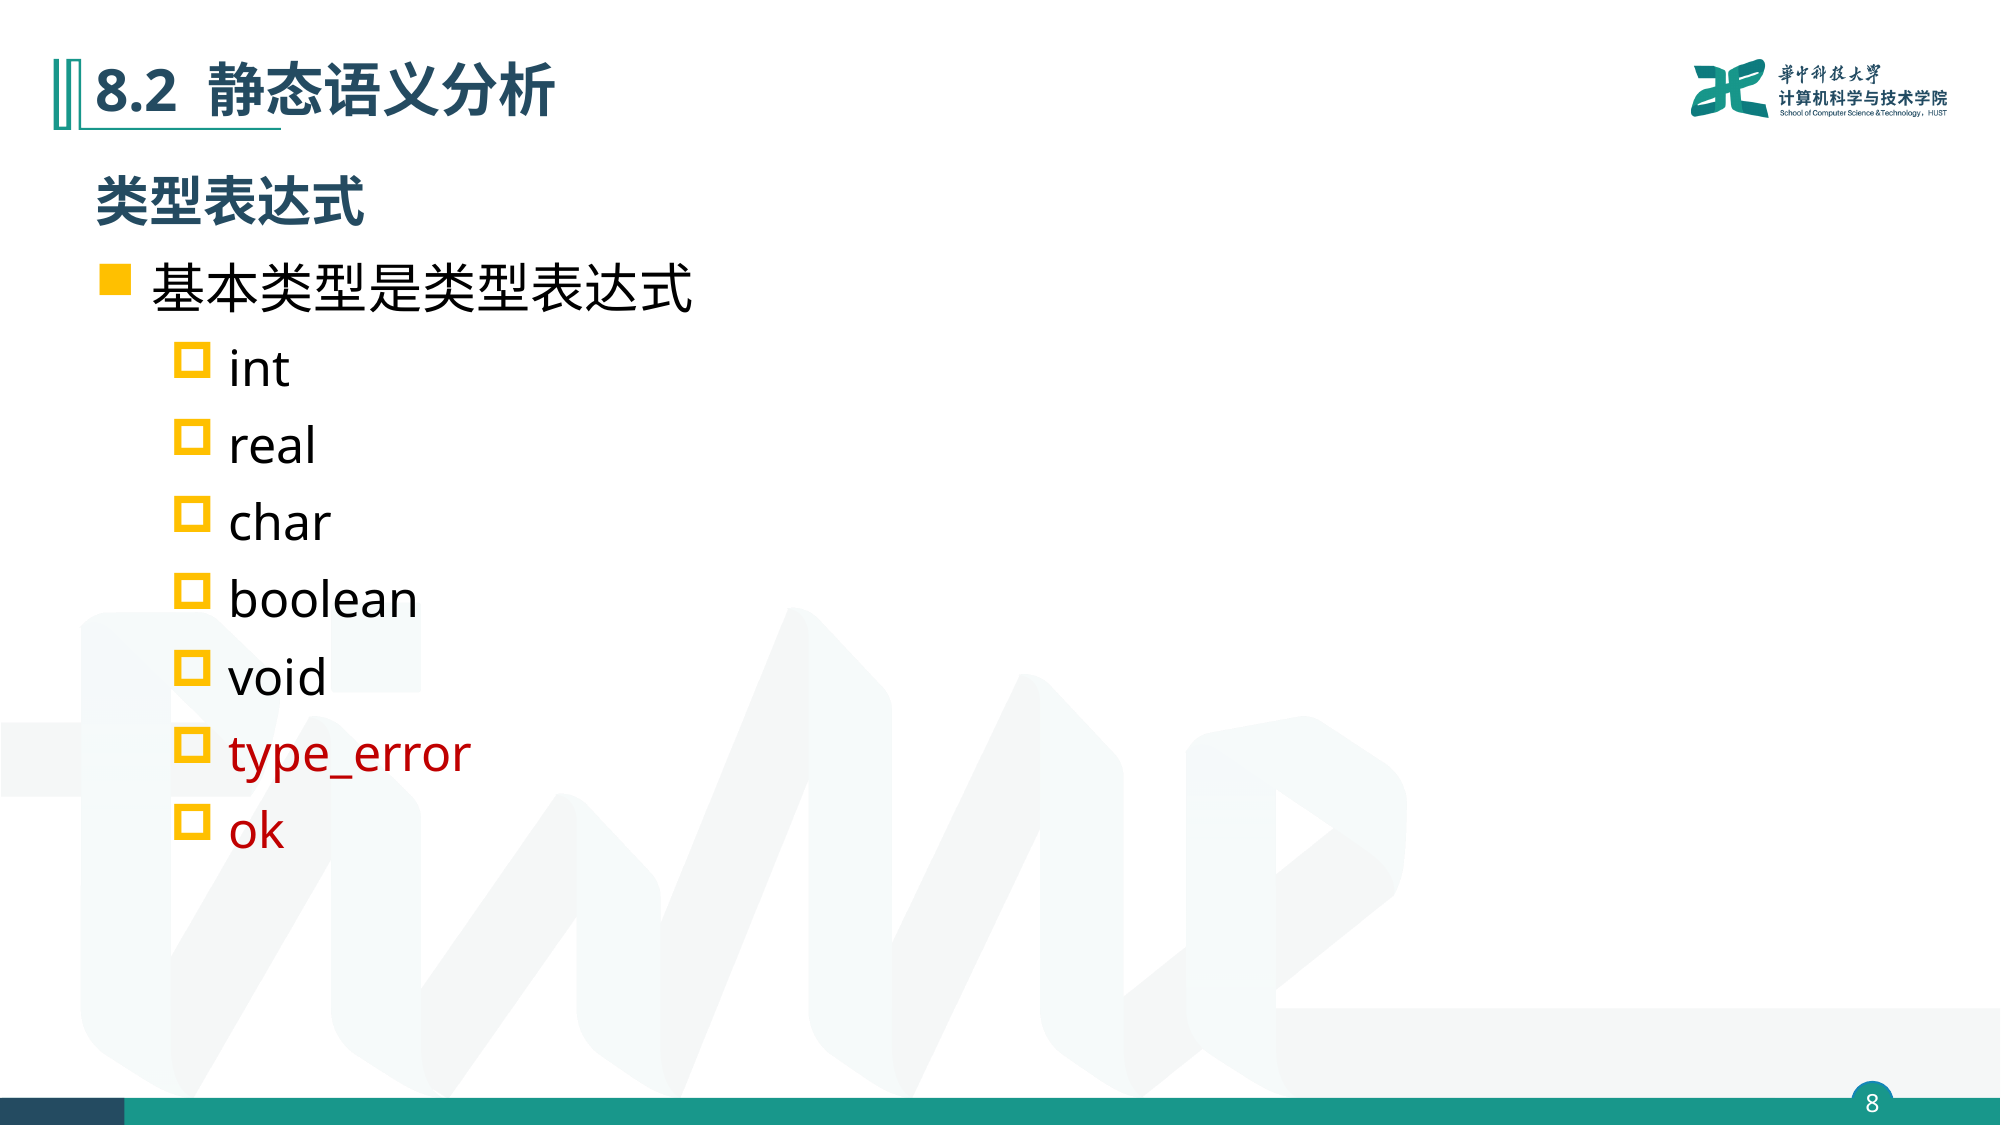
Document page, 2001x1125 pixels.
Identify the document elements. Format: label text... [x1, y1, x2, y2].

list 类型表达式 基本类型是类型表达式 int real char boolean void type_error ok [80, 157, 1890, 1066]
title 8.2 静态语义分析 [80, 42, 1805, 144]
picture [1805, 59, 1947, 118]
